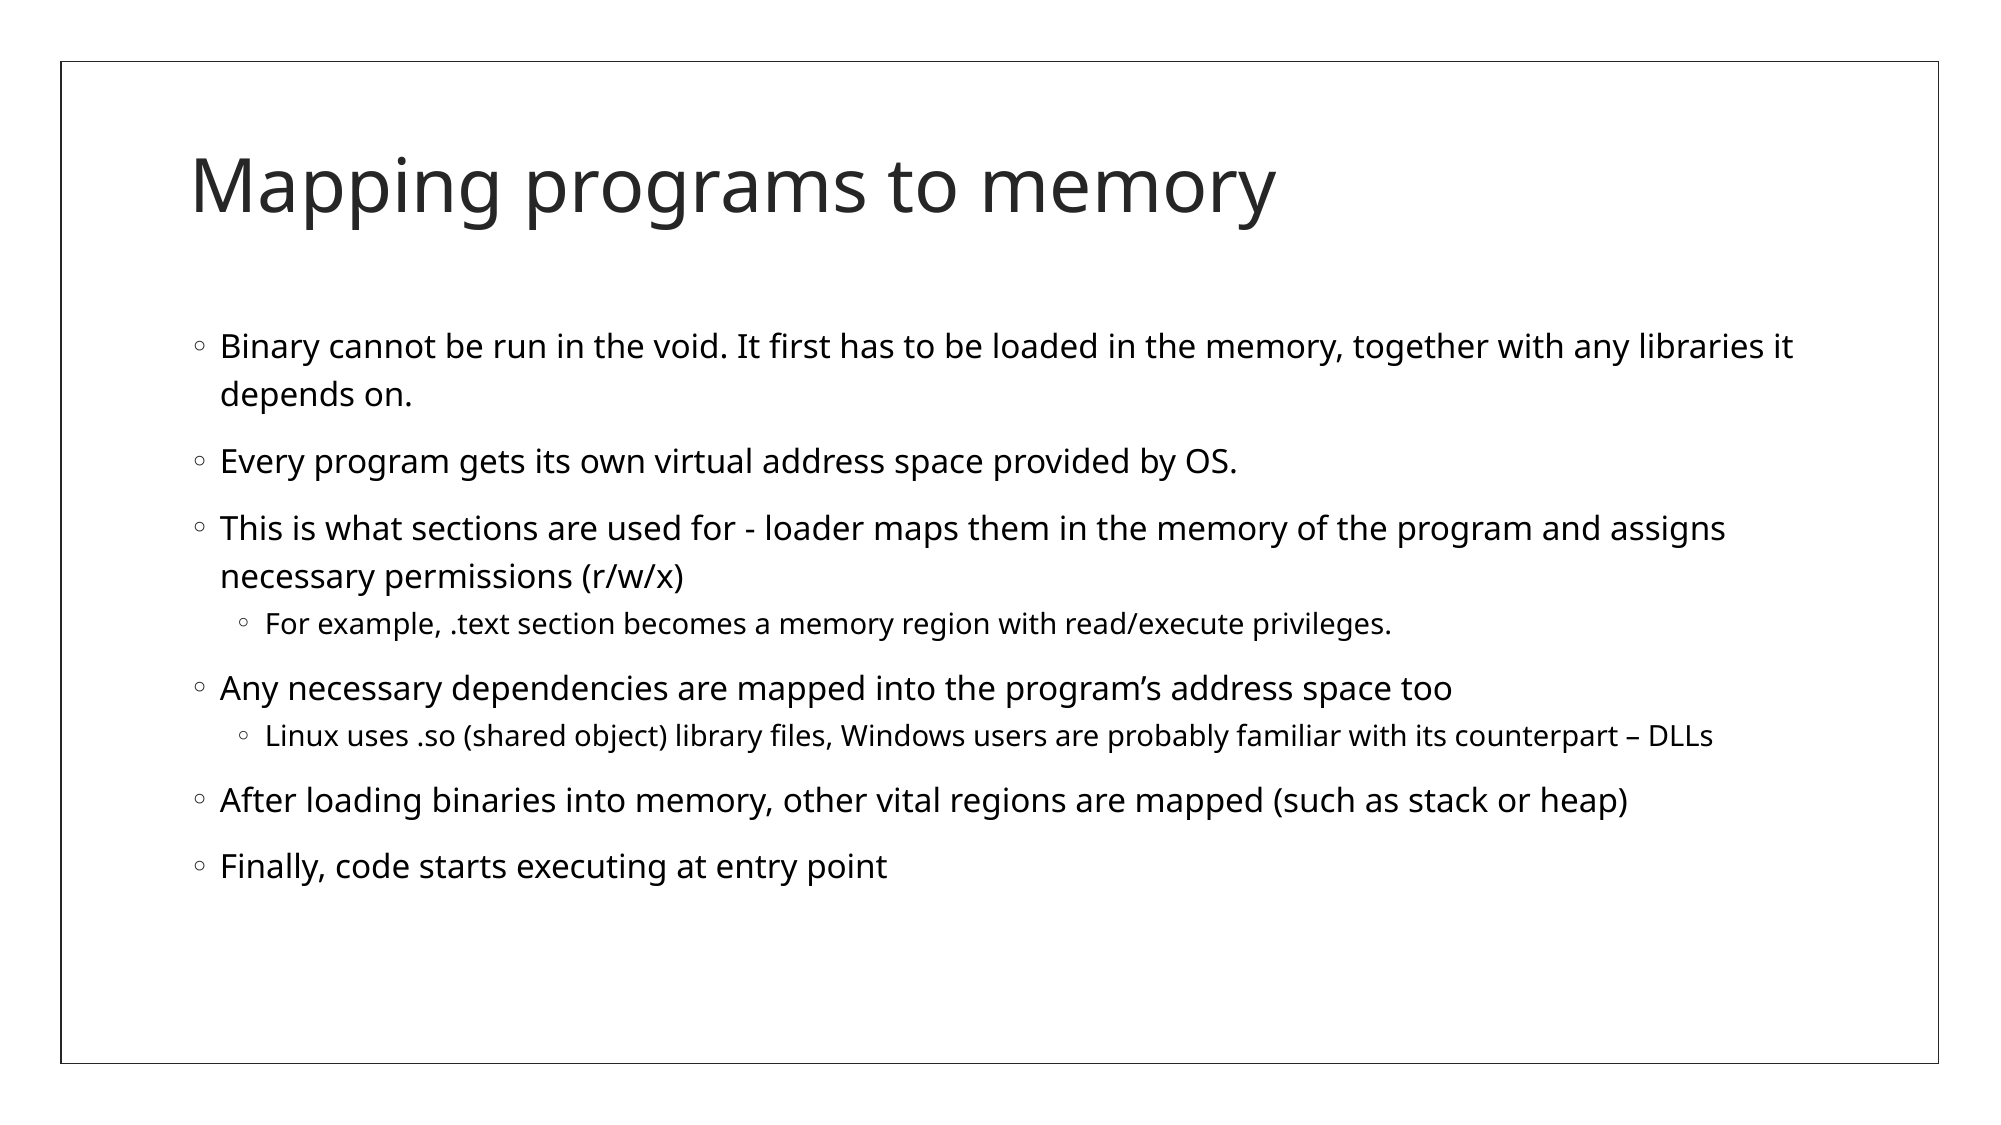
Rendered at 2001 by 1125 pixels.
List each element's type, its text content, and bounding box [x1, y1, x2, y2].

title Mapping programs to memory [174, 105, 1825, 272]
list Binary cannot be run in the void. It first has to be loaded in the memory, together with any libraries it depends on. Every program gets its own virtual address space provided by OS. This is what sections are used for - loader maps them in the memory of the program and assigns necessary permissions (r/w/x) For example, .text section becomes a memory region with read/execute privileges. Any necessary dependencies are mapped into the program’s address space too Linux uses .so (shared object) library files, Windows users are probably familiar with its counterpart – DLLs After loading binaries into memory, other vital regions are mapped (such as stack or heap) Finally, code starts executing at entry point [174, 310, 1825, 1020]
